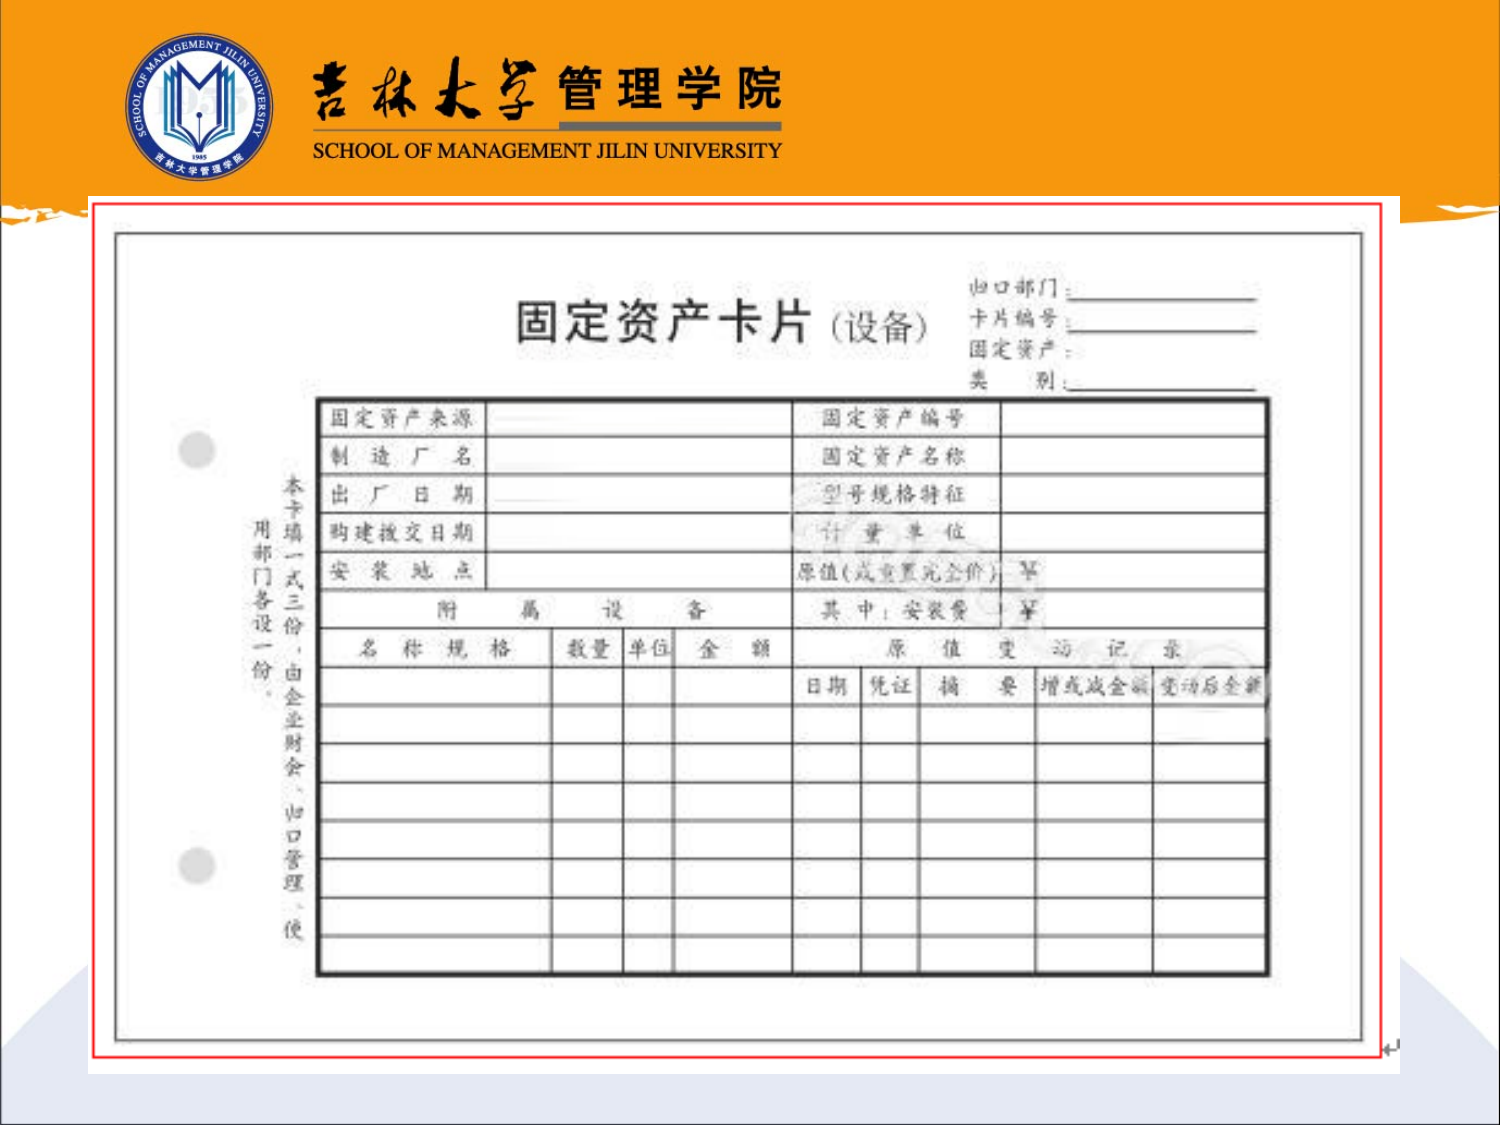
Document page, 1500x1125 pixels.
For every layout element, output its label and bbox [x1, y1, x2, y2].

picture [0, 0, 1500, 1125]
slide_number [1112, 1037, 1426, 1113]
